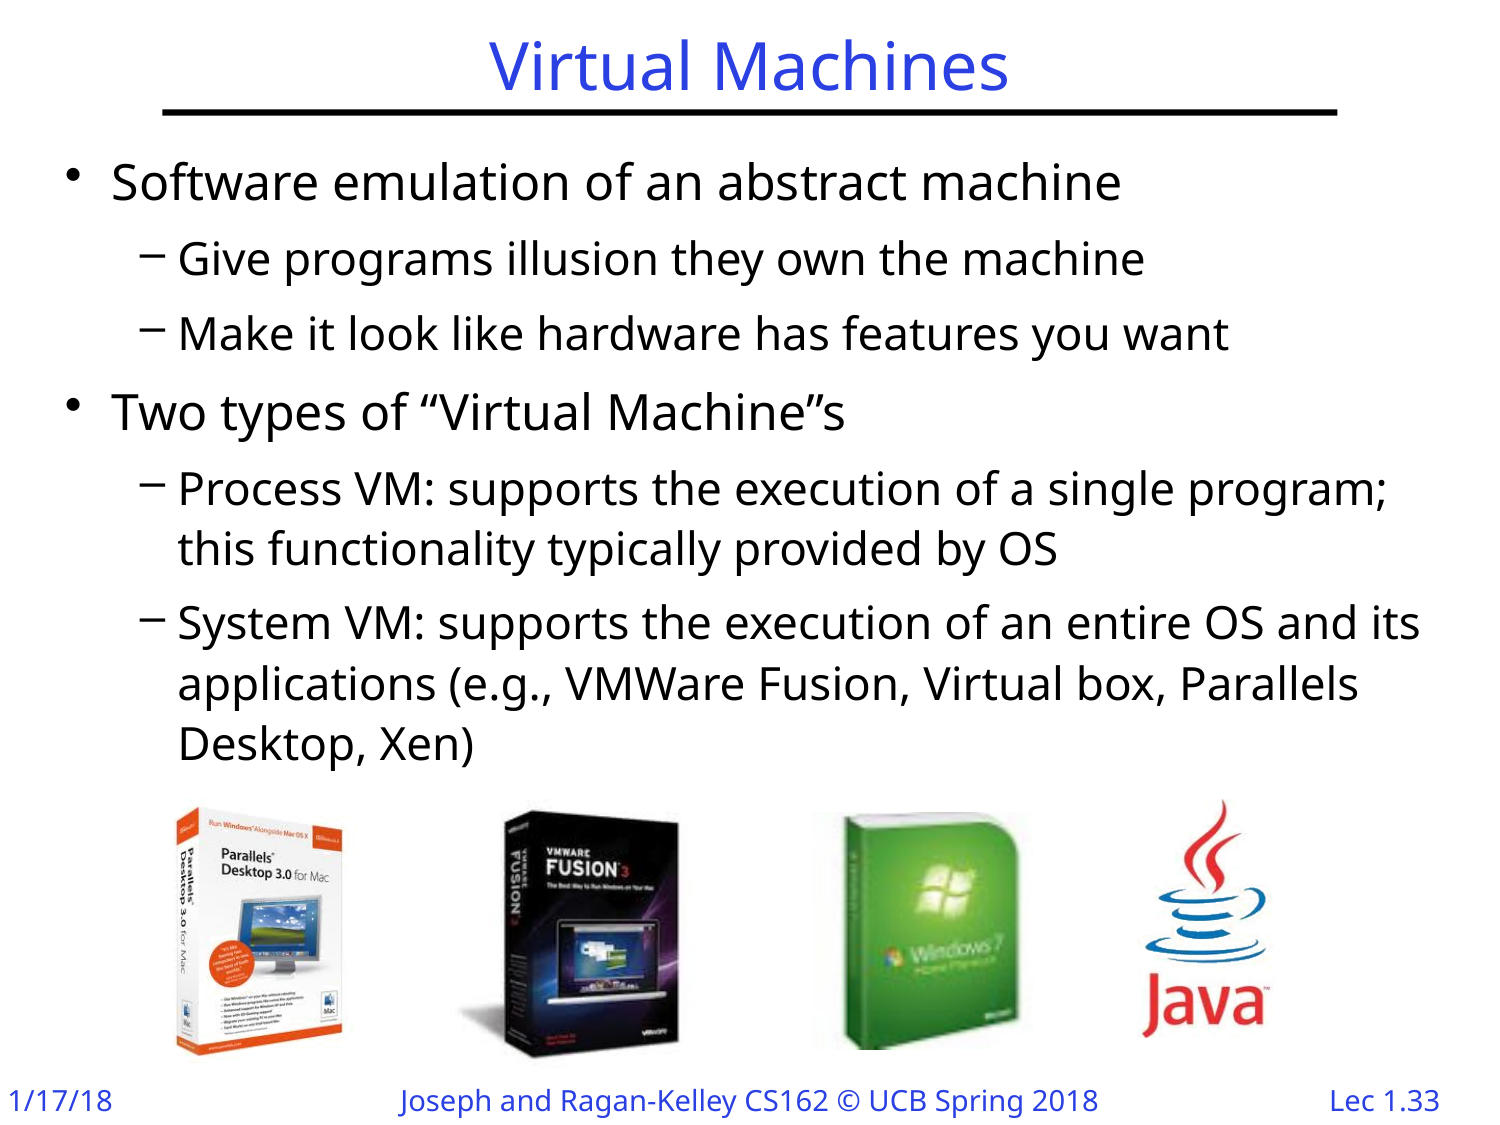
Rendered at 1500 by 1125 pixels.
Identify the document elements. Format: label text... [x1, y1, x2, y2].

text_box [157, 799, 1326, 1076]
list Software emulation of an abstract machine Give programs illusion they own the machine Make it look like hardware has features you want Two types of “Virtual Machine”s Process VM: supports the execution of a single program; this functionality typically provided by OS System VM: supports the execution of an entire OS and its applications (e.g., VMWare Fusion, Virtual box, Parallels Desktop, Xen) [50, 137, 1463, 838]
title Virtual Machines [162, 24, 1338, 113]
